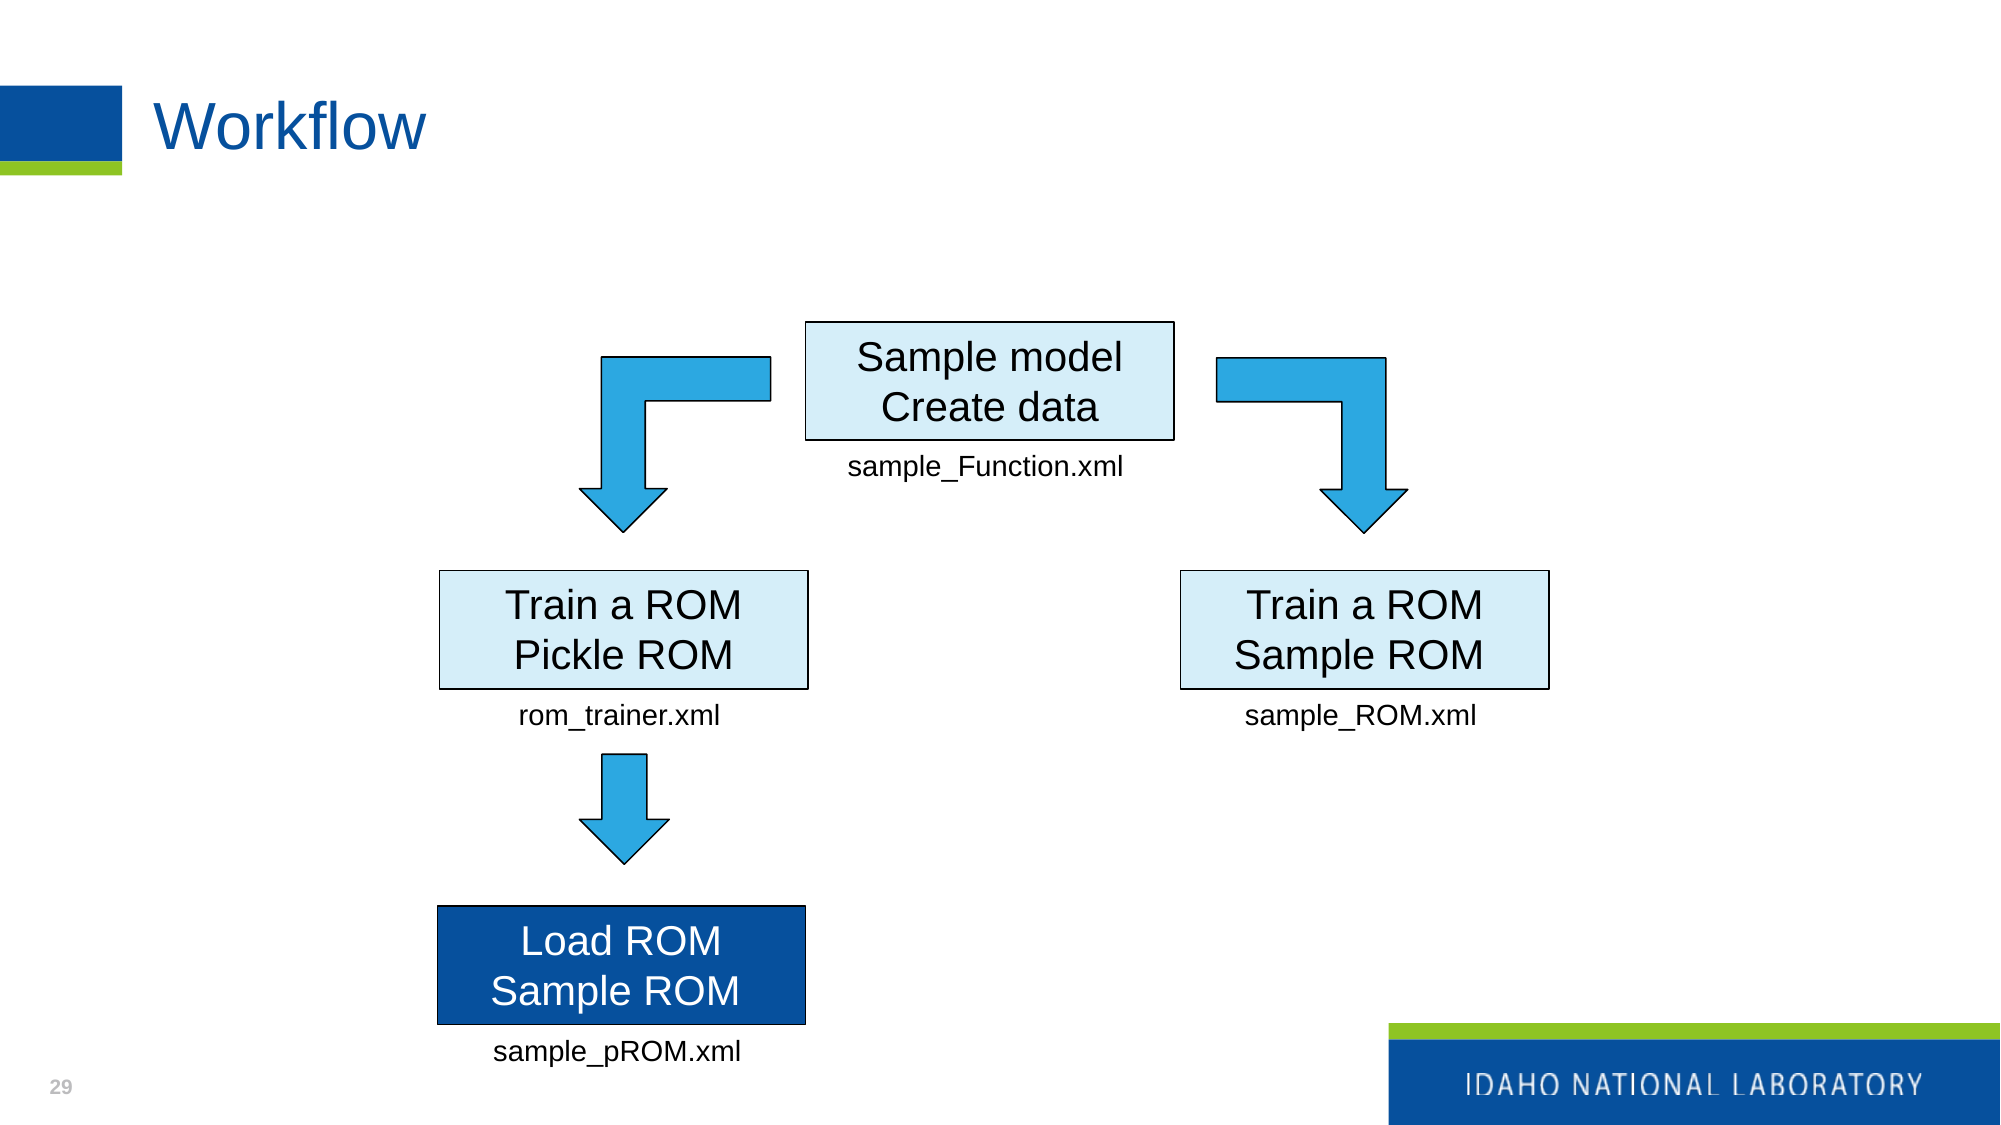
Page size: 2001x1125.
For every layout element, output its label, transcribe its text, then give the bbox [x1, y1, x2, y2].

text_box sample_Function.xml [805, 440, 1175, 490]
text_box Sample model Create data [805, 321, 1175, 440]
slide_number 29 [25, 1065, 97, 1125]
text_box sample_pROM.xml [437, 1024, 806, 1075]
text_box sample_ROM.xml [1180, 688, 1550, 739]
text_box Train a ROM Pickle ROM [439, 570, 808, 688]
text_box rom_trainer.xml [439, 688, 808, 739]
text_box Load ROM Sample ROM [437, 906, 806, 1024]
text_box Train a ROM Sample ROM [1180, 570, 1550, 688]
text_box [1216, 357, 1408, 534]
text_box [579, 356, 771, 533]
title Workflow [153, 91, 1863, 258]
text_box [579, 754, 670, 865]
